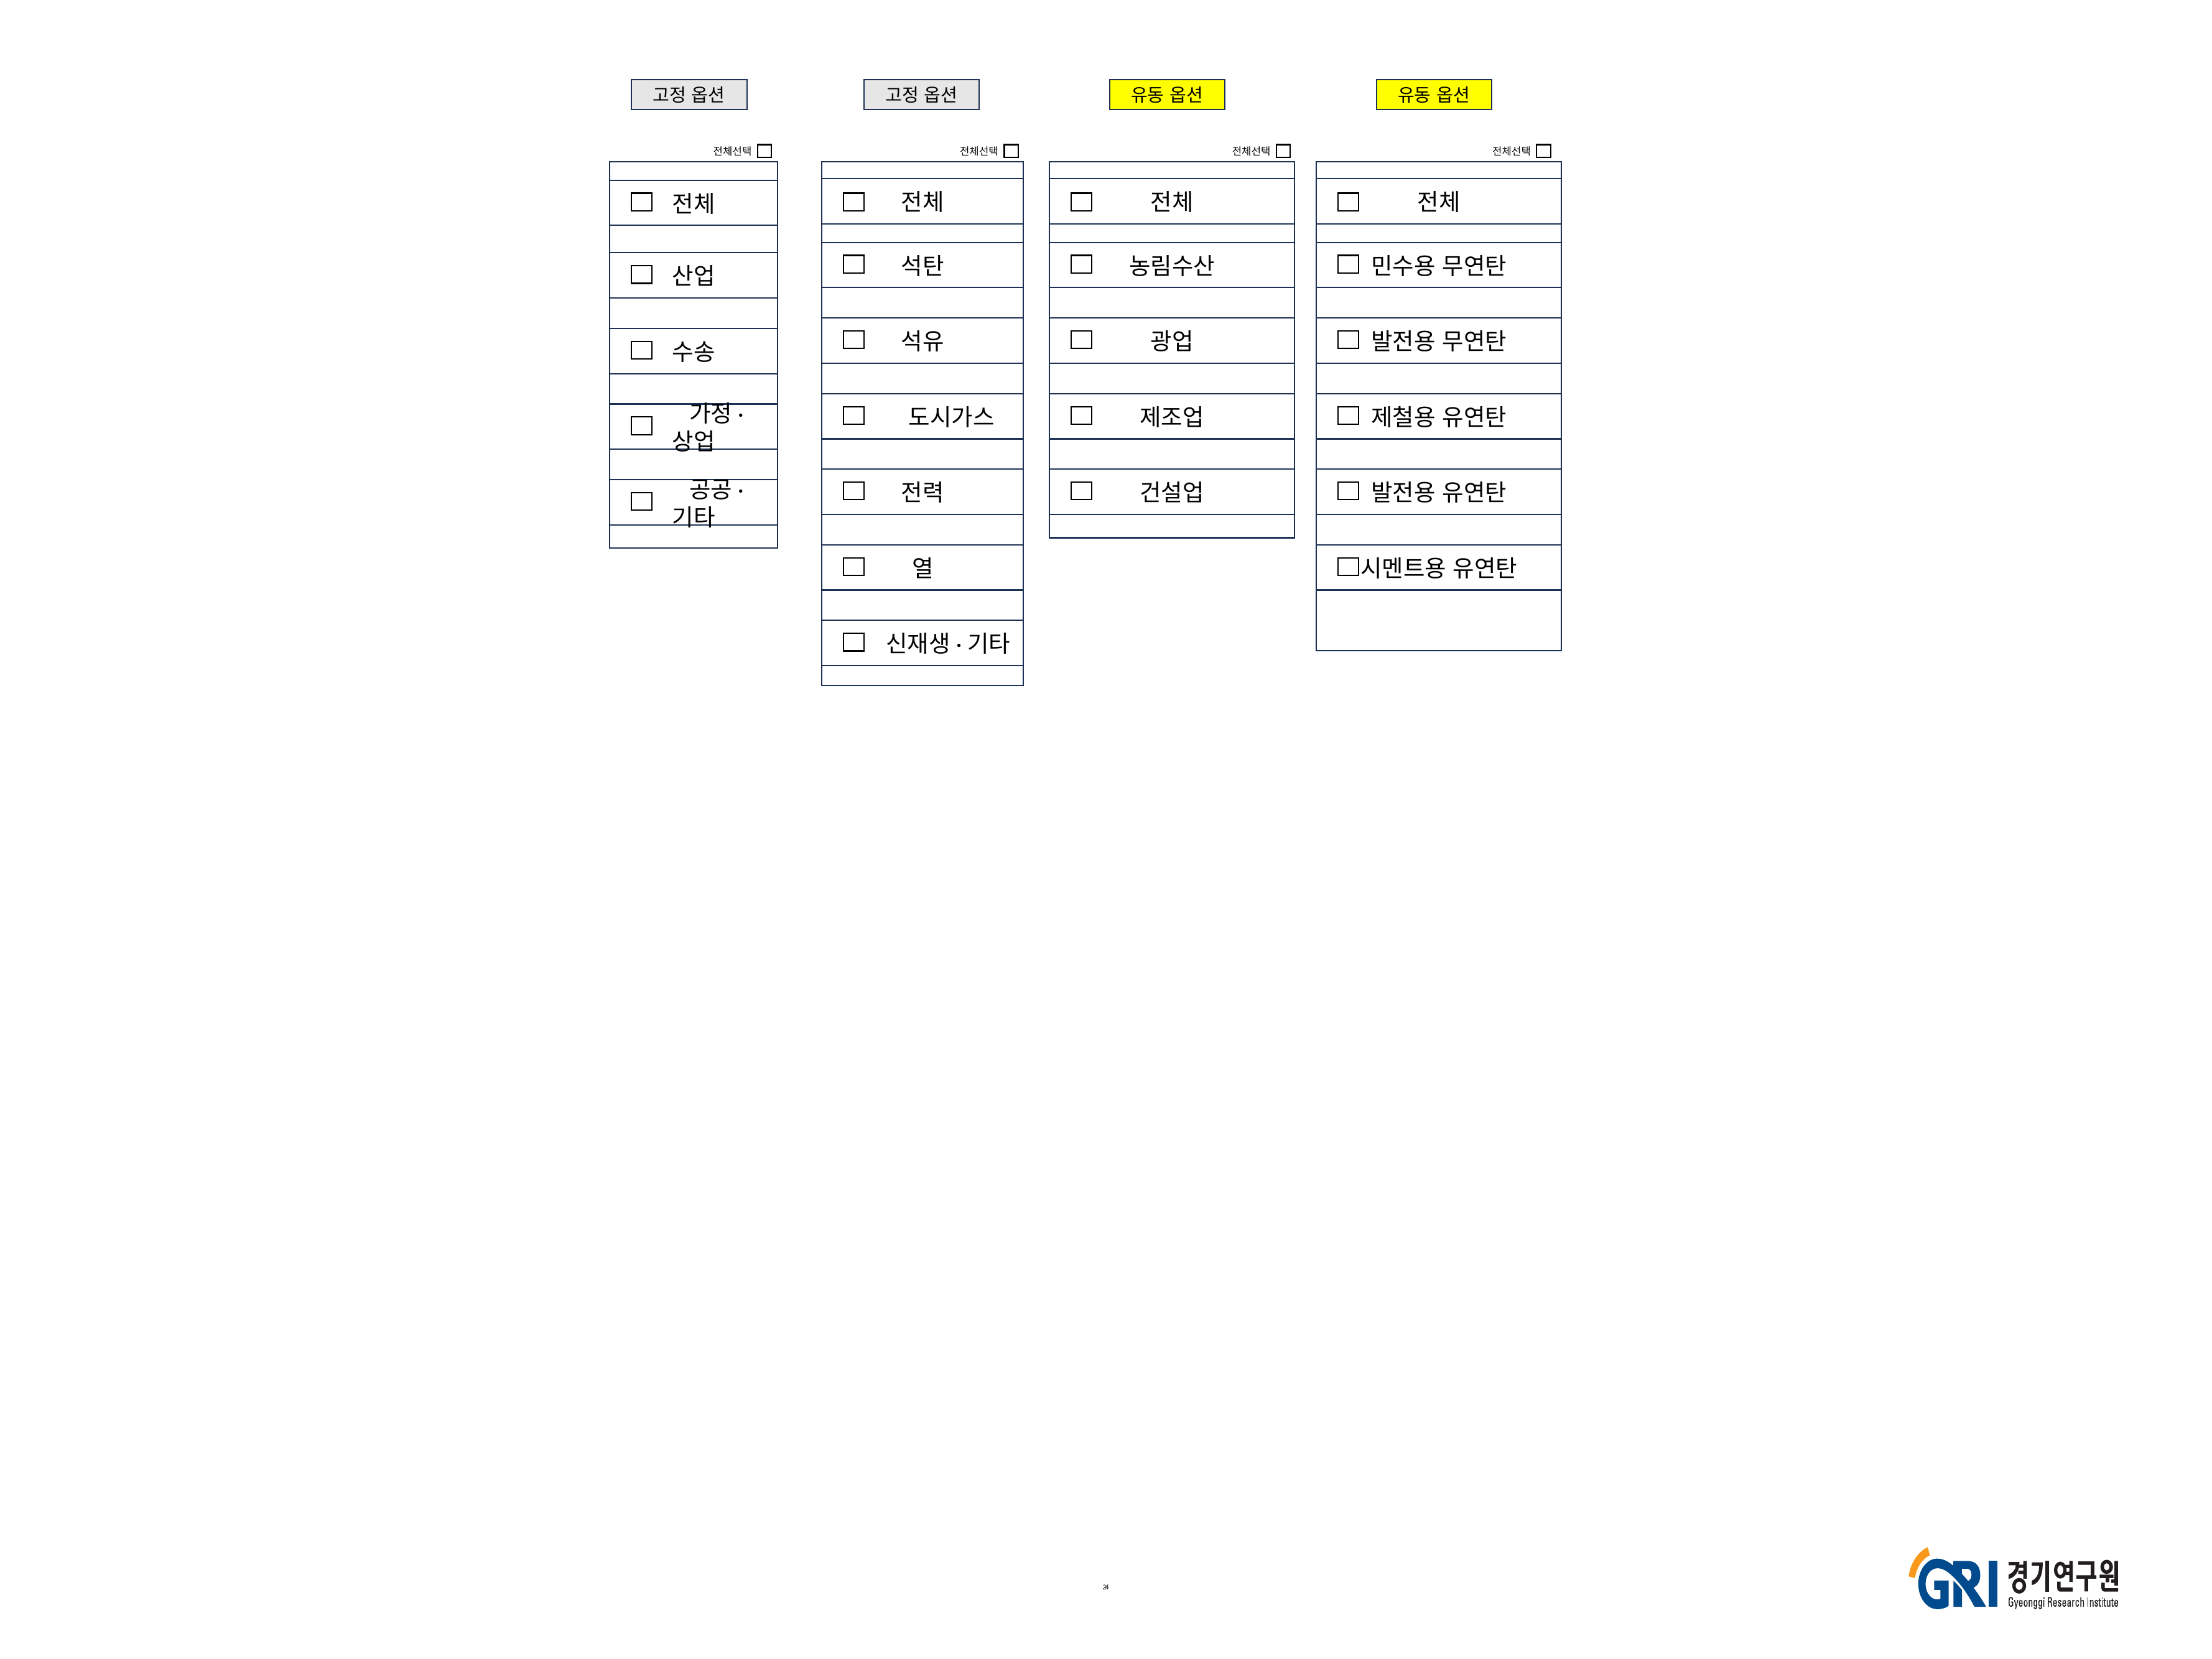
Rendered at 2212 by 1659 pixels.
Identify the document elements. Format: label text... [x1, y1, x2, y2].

text_box [609, 374, 778, 403]
text_box [1337, 481, 1359, 500]
text_box [1049, 440, 1295, 468]
text_box [1049, 288, 1295, 317]
text_box [843, 254, 865, 274]
text_box [631, 492, 653, 511]
text_box [821, 161, 1024, 178]
text_box 광업 [1049, 317, 1295, 364]
text_box [821, 364, 1024, 393]
text_box [821, 666, 1024, 686]
text_box [631, 416, 653, 435]
text_box [1337, 192, 1359, 211]
text_box [609, 226, 778, 252]
text_box 석유 [821, 317, 1024, 364]
text_box 유동 옵션 [1376, 79, 1492, 110]
text_box 전체 [609, 180, 778, 226]
text_box [1071, 254, 1092, 274]
text_box [1536, 144, 1551, 158]
text_box 민수용 무연탄 [1316, 242, 1562, 288]
text_box [1337, 330, 1359, 349]
text_box 발전용 무연탄 [1316, 317, 1562, 364]
text_box [609, 450, 778, 479]
text_box [1071, 481, 1092, 500]
text_box 고정 옵션 [863, 79, 980, 110]
text_box [1071, 406, 1092, 425]
text_box [1276, 144, 1291, 158]
text_box [821, 225, 1024, 242]
text_box 전체선택 [1207, 143, 1295, 159]
text_box [1049, 364, 1295, 393]
text_box 유동 옵션 [1109, 79, 1225, 110]
text_box [757, 144, 772, 158]
text_box [631, 192, 653, 211]
text_box 신재생·기타 [821, 620, 1024, 666]
text_box 전력 [821, 468, 1024, 515]
text_box 전체선택 [936, 143, 1023, 159]
text_box [1071, 192, 1092, 211]
text_box 제조업 [1049, 393, 1295, 440]
text_box 제철용 유연탄 [1316, 393, 1562, 440]
text_box [1316, 364, 1562, 393]
text_box [1049, 225, 1295, 242]
text_box 산업 [609, 252, 778, 299]
text_box [821, 288, 1024, 317]
text_box [1337, 254, 1359, 274]
text_box 전체 [821, 178, 1024, 225]
text_box [821, 440, 1024, 468]
text_box [609, 161, 778, 180]
text_box [843, 330, 865, 349]
text_box 공공·기타 [609, 479, 778, 526]
text_box [843, 481, 865, 500]
text_box 발전용 유연탄 [1316, 468, 1562, 515]
text_box [1049, 515, 1295, 539]
text_box 도시가스 [821, 393, 1024, 440]
text_box [843, 633, 865, 652]
text_box 시멘트용 유연탄 [1316, 544, 1562, 591]
text_box [1003, 144, 1019, 158]
text_box 건설업 [1049, 468, 1295, 515]
text_box [1316, 288, 1562, 317]
text_box 전체선택 [689, 143, 776, 159]
text_box [609, 526, 778, 549]
text_box [1049, 161, 1295, 178]
text_box [1316, 225, 1562, 242]
text_box [843, 406, 865, 425]
text_box 가정·상업 [609, 403, 778, 450]
text_box 열 [821, 544, 1024, 591]
text_box [1071, 330, 1092, 349]
text_box [1316, 161, 1562, 178]
text_box [1316, 440, 1562, 468]
text_box 전체 [1049, 178, 1295, 225]
text_box [631, 265, 653, 284]
text_box 고정 옵션 [631, 79, 748, 110]
text_box [843, 557, 865, 576]
text_box [631, 341, 653, 360]
text_box 농림수산 [1049, 242, 1295, 288]
text_box [1337, 557, 1359, 576]
text_box [1316, 591, 1562, 651]
text_box 수송 [609, 328, 778, 374]
text_box 전체선택 [1468, 143, 1556, 159]
text_box 석탄 [821, 242, 1024, 288]
text_box [1316, 515, 1562, 544]
text_box [821, 591, 1024, 620]
text_box [821, 515, 1024, 544]
text_box 전체 [1316, 178, 1562, 225]
text_box [1337, 406, 1359, 425]
text_box [609, 299, 778, 328]
text_box [843, 192, 865, 211]
